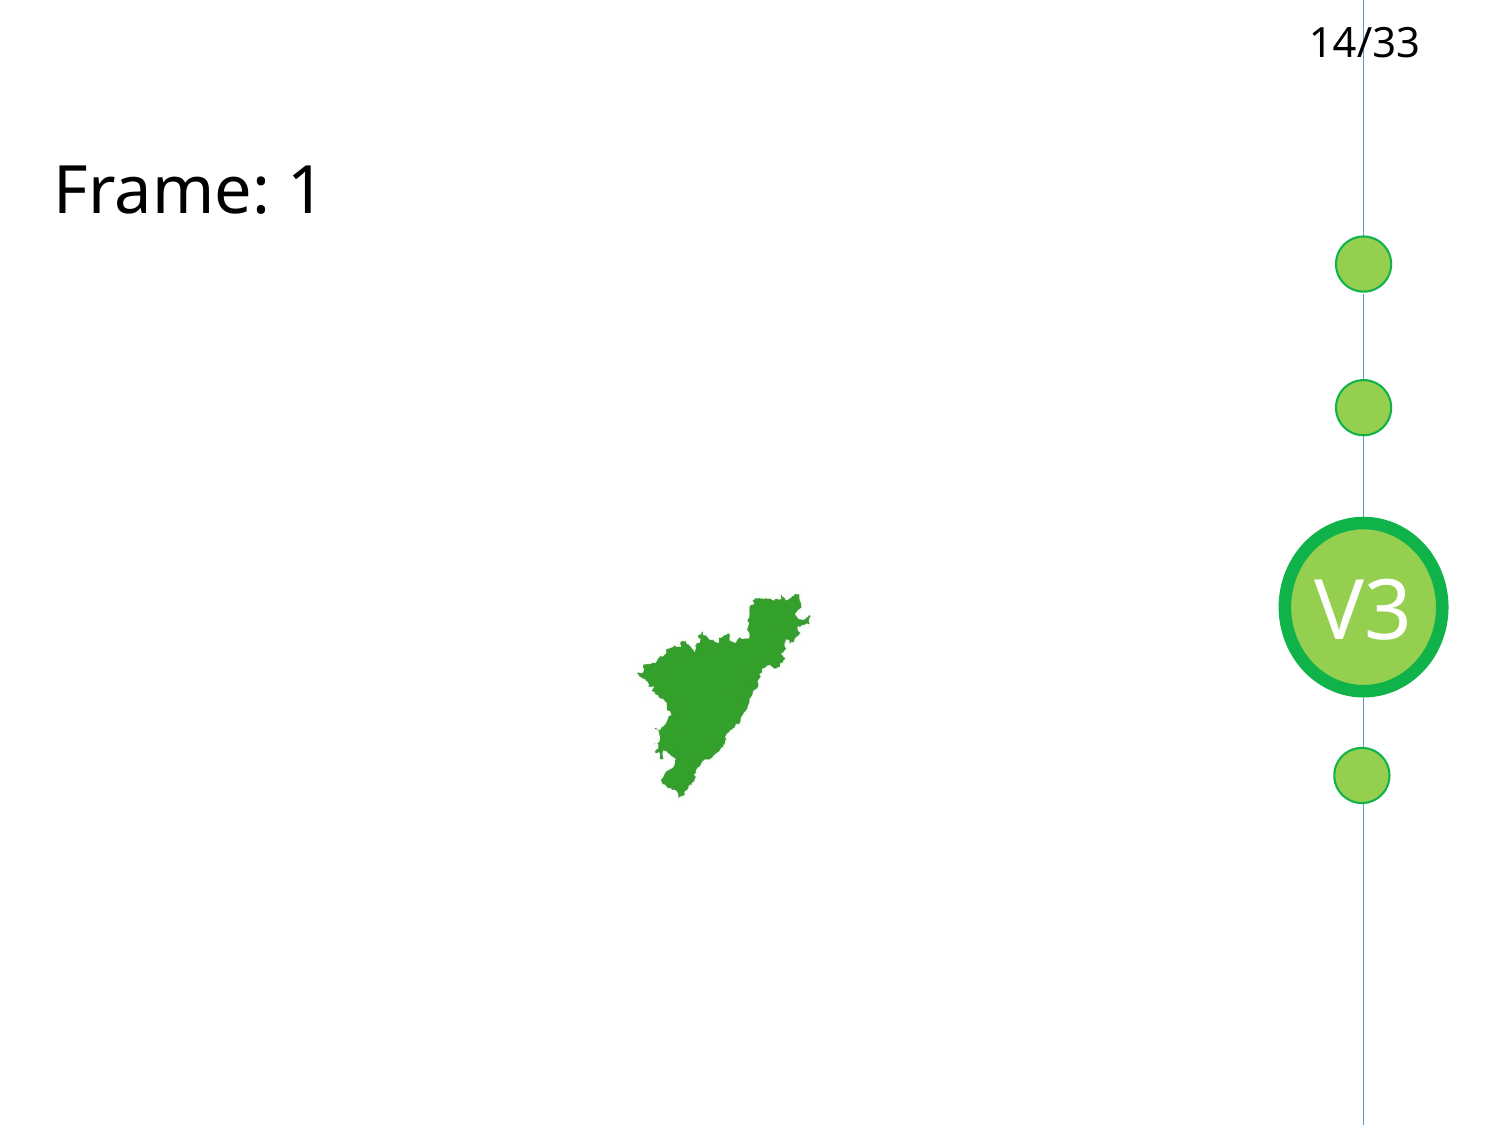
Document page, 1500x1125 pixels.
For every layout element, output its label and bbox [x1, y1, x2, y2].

text_box [800, 503, 1500, 622]
picture [0, 0, 1500, 1125]
